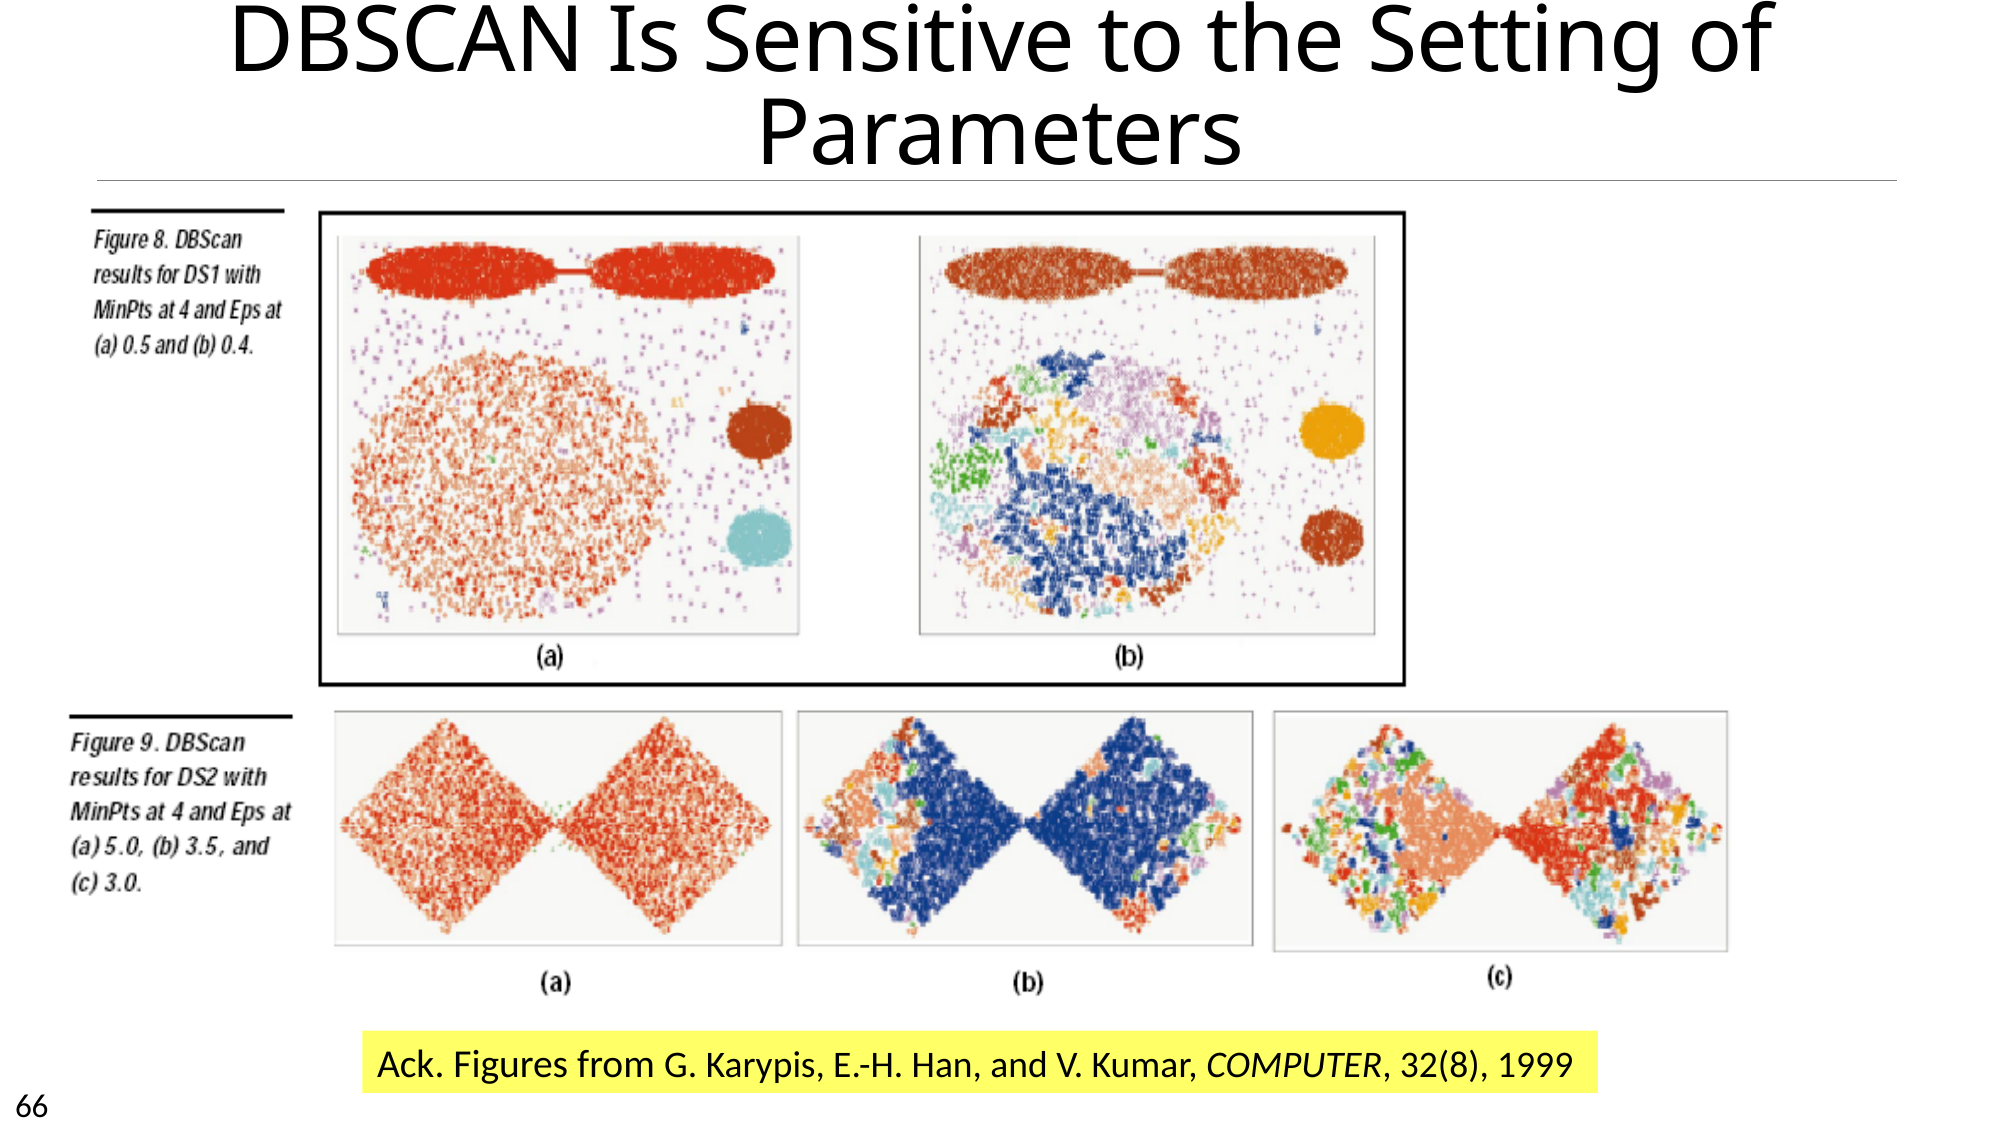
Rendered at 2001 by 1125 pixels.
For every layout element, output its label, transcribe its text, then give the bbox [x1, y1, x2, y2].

picture [51, 196, 1733, 998]
text_box Ack. Figures from G. Karypis, E.-H. Han, and V. Kumar, COMPUTER, 32(8), 1999 [362, 1030, 1598, 1093]
title DBSCAN Is Sensitive to the Setting of Parameters [0, 0, 2000, 180]
